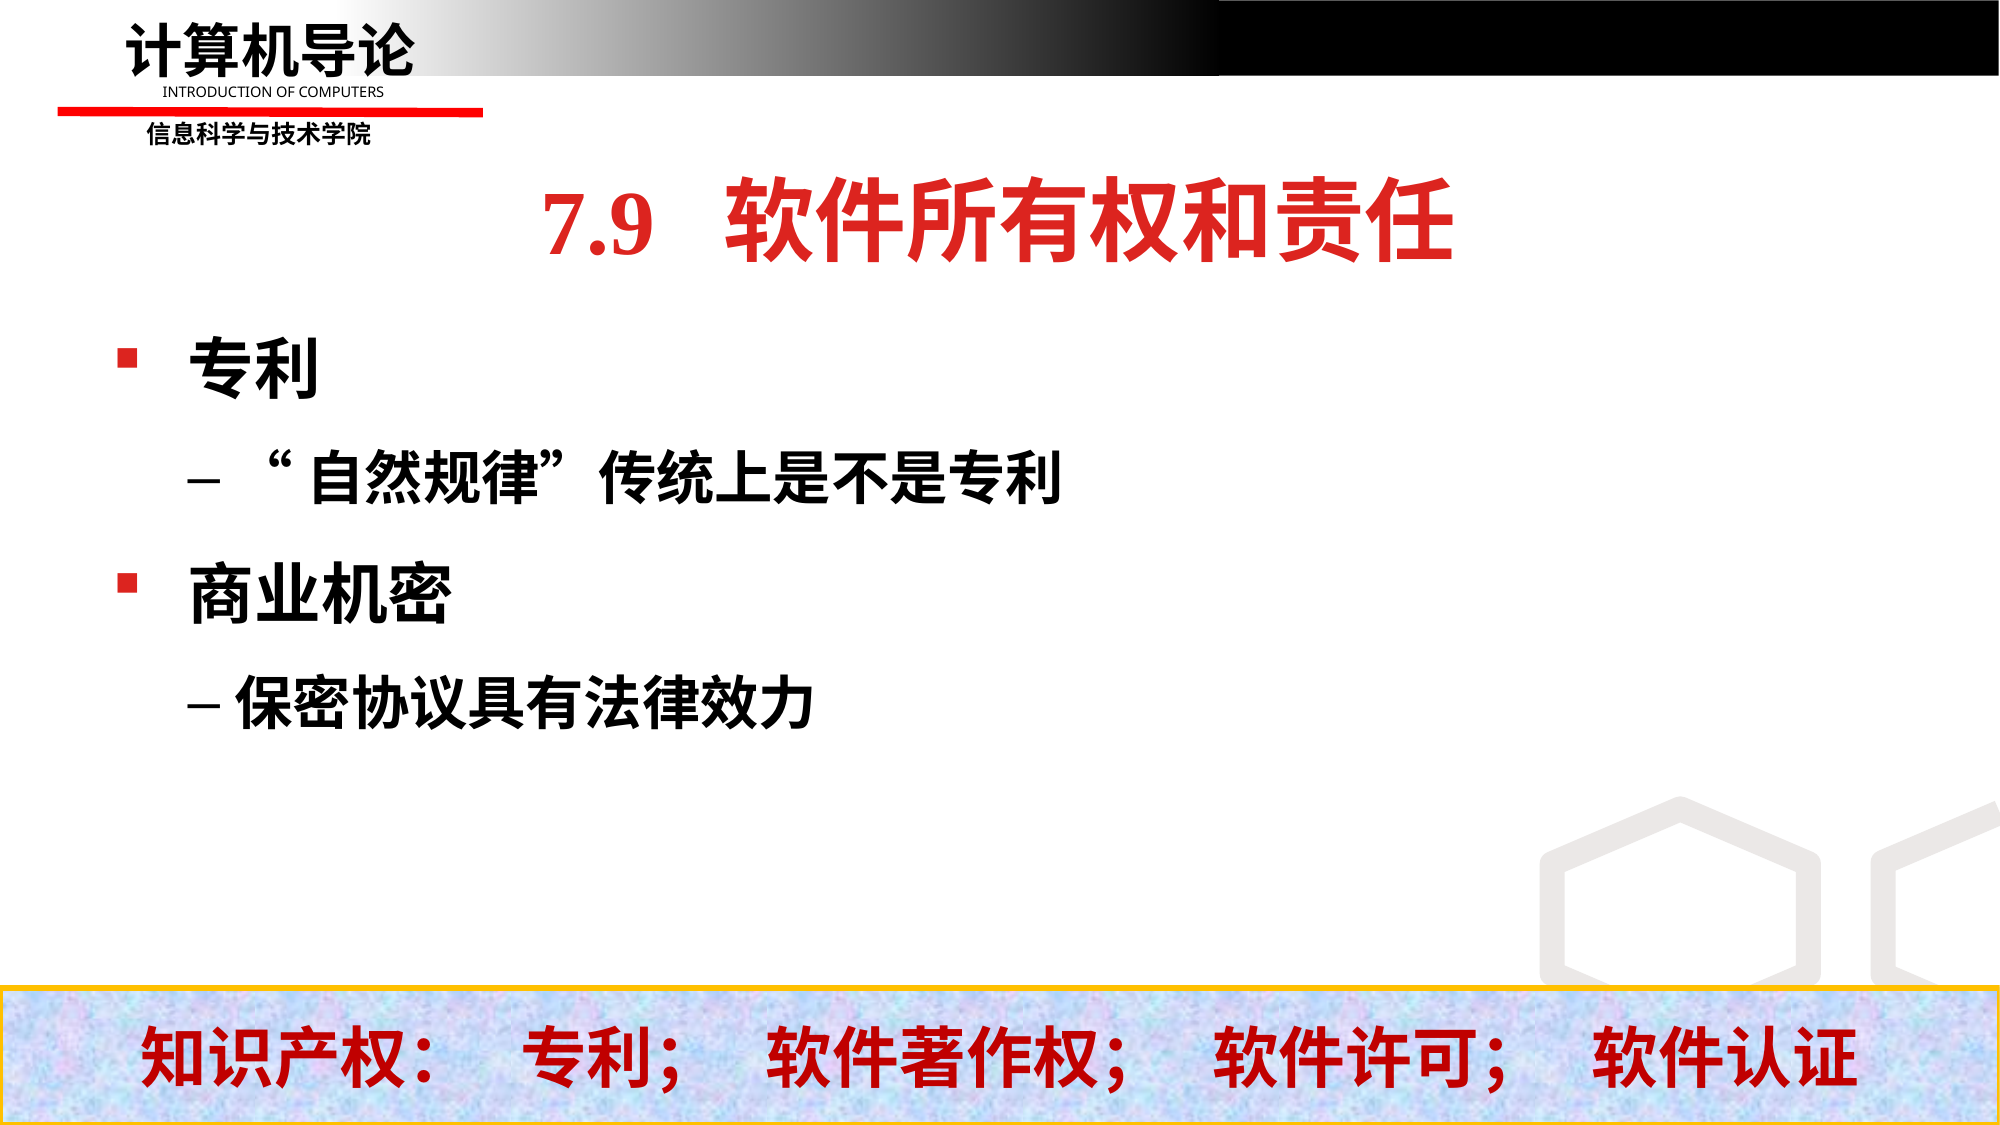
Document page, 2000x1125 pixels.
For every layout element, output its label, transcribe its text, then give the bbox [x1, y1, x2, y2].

list 专利 “自然规律”传统上是不是专利 商业机密 保密协议具有法律效力 [97, 278, 1898, 768]
text_box 知识产权： 专利； 软件著作权； 软件许可； 软件认证 [0, 986, 2000, 1125]
text_box 7.9 软件所有权和责任 [99, 169, 1898, 268]
